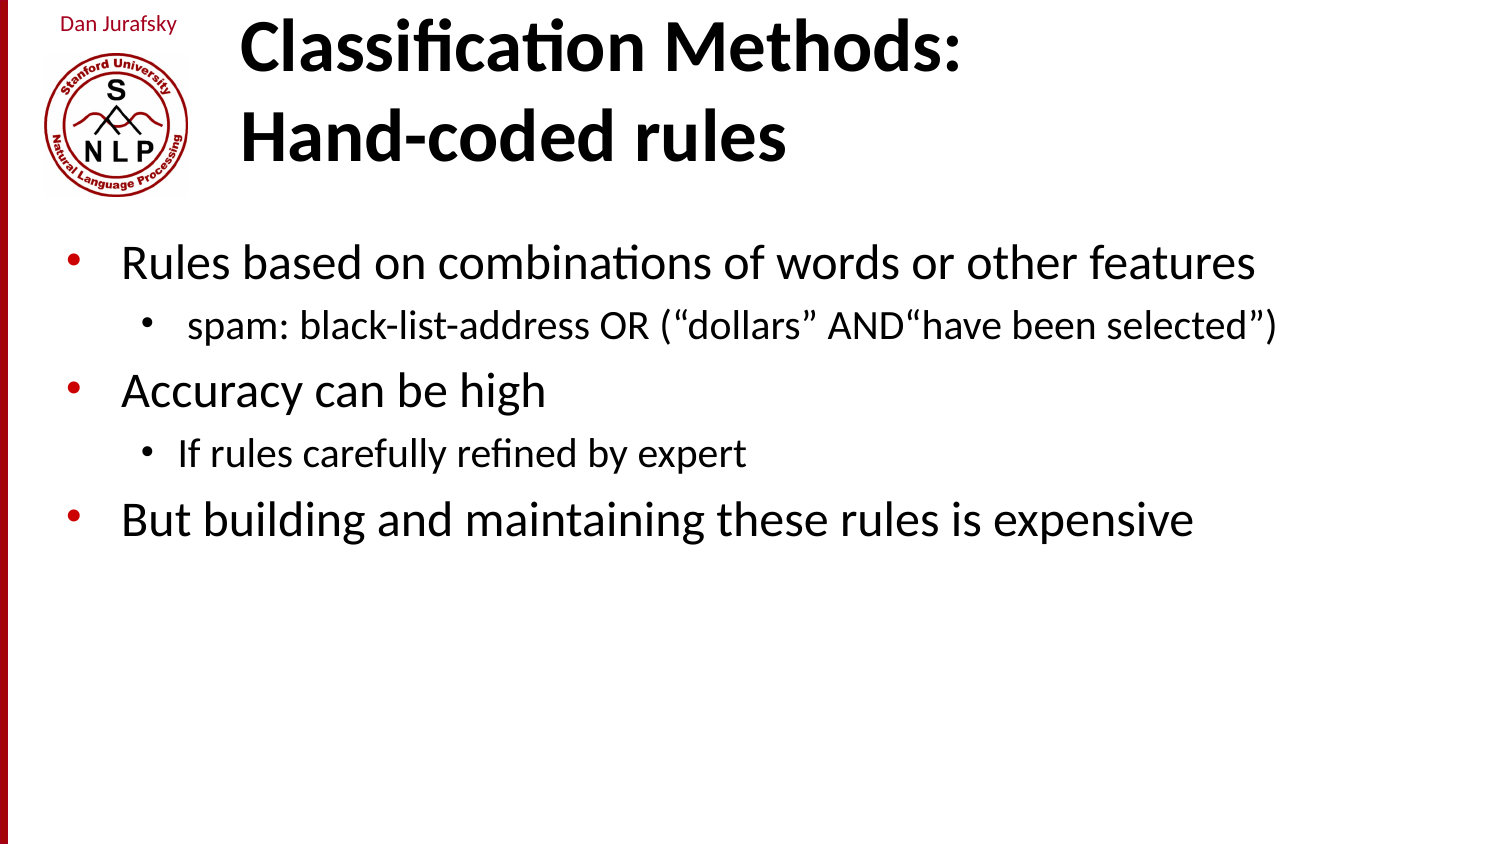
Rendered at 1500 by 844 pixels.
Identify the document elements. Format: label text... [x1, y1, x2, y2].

title Classification Methods: Hand-coded rules [225, 62, 1450, 185]
picture [44, 53, 188, 197]
list Rules based on combinations of words or other features spam: black-list-address OR (“dollars” AND“have been selected”) Accuracy can be high If rules carefully refined by expert But building and maintaining these rules is expensive [50, 221, 1450, 769]
